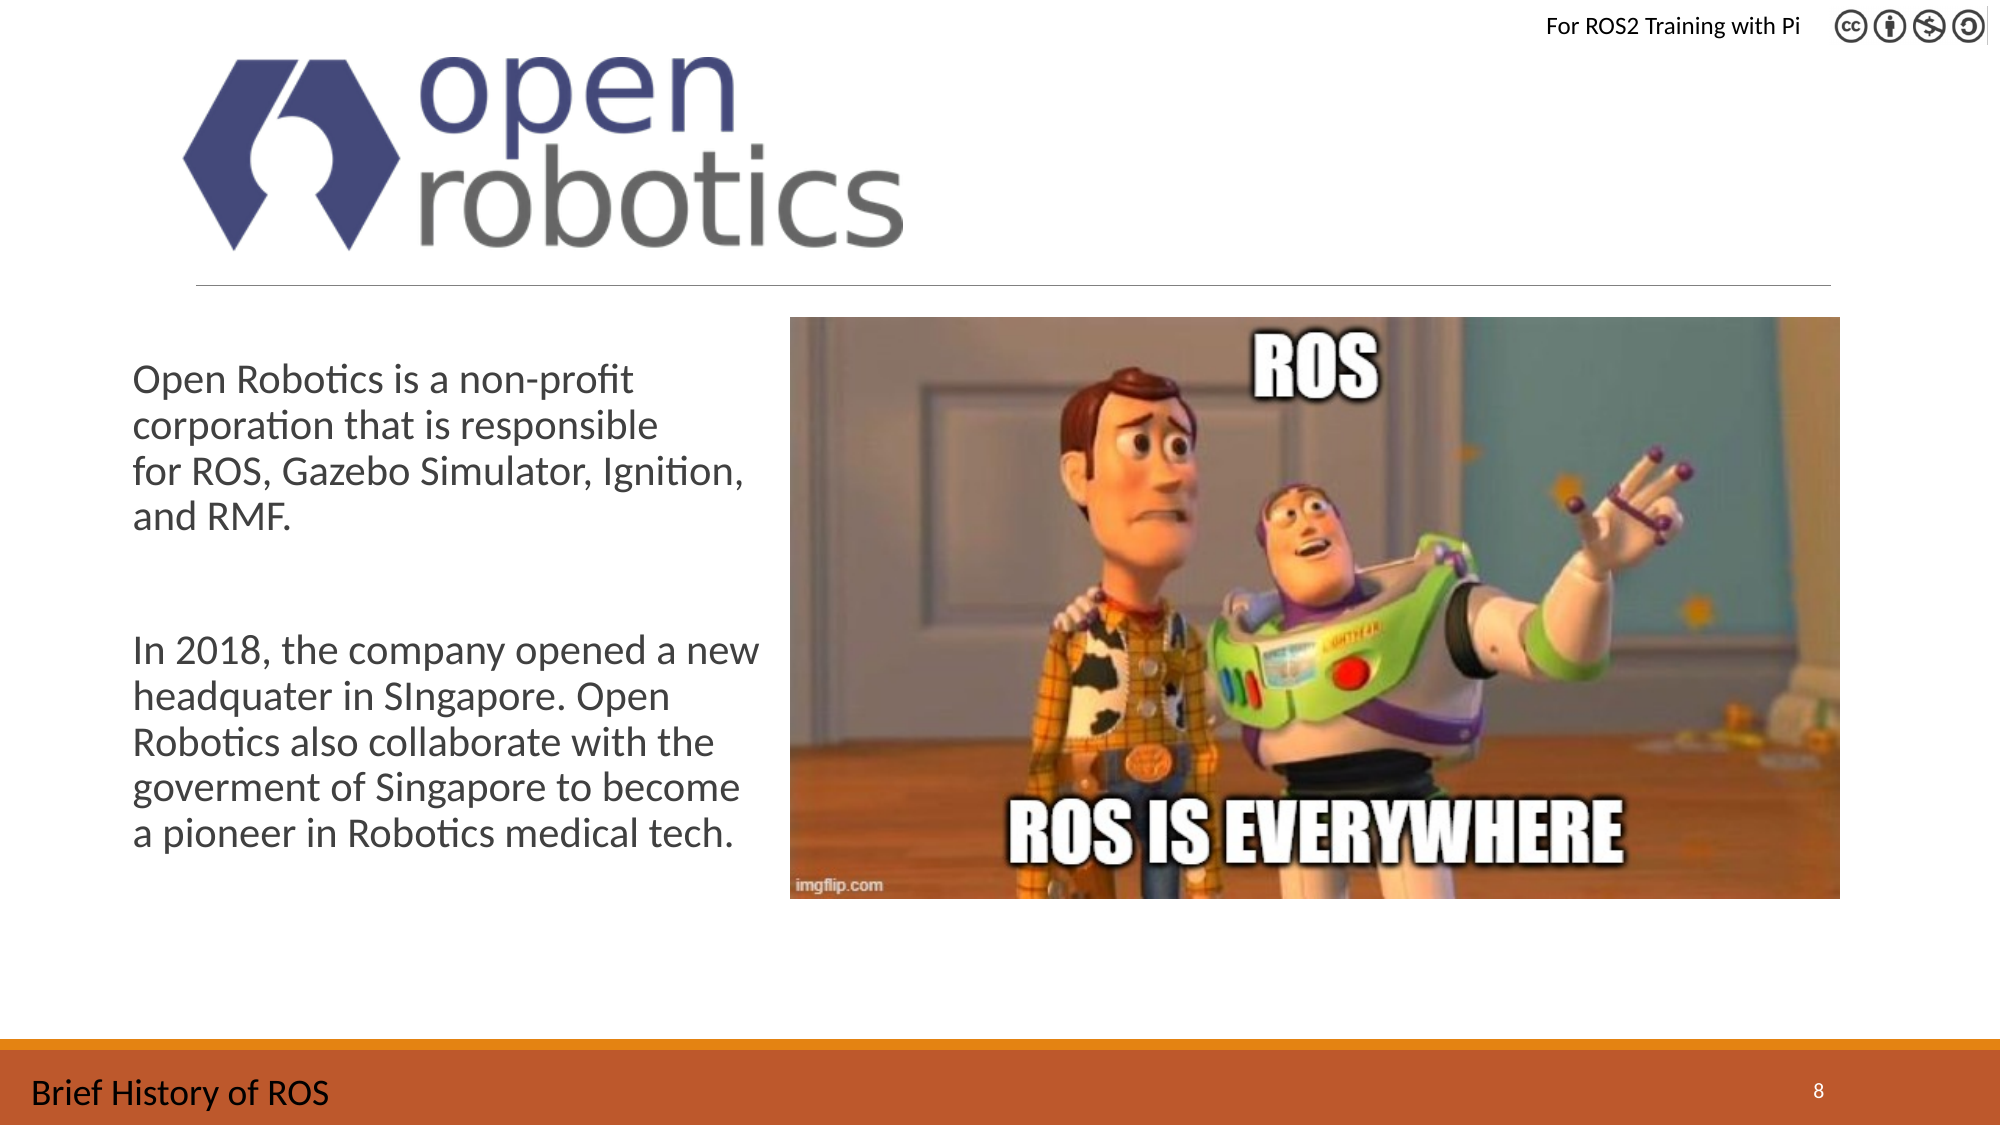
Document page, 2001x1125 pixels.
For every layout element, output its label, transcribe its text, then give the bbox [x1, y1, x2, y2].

picture [180, 57, 903, 256]
list Open Robotics is a non-profit corporation that is responsible for ROS, Gazebo Simulator, Ignition, and RMF. In 2018, the company opened a new headquater in SIngapore. Open Robotics also collaborate with the goverment of Singapore to become a pioneer in Robotics medical tech. [132, 349, 763, 899]
picture [1828, 6, 2001, 46]
slide_number 8 [1624, 1059, 1840, 1120]
picture [790, 316, 1840, 899]
text_box Brief History of ROS [16, 1060, 406, 1121]
text_box For ROS2 Training with Pi [1531, 1, 1889, 47]
